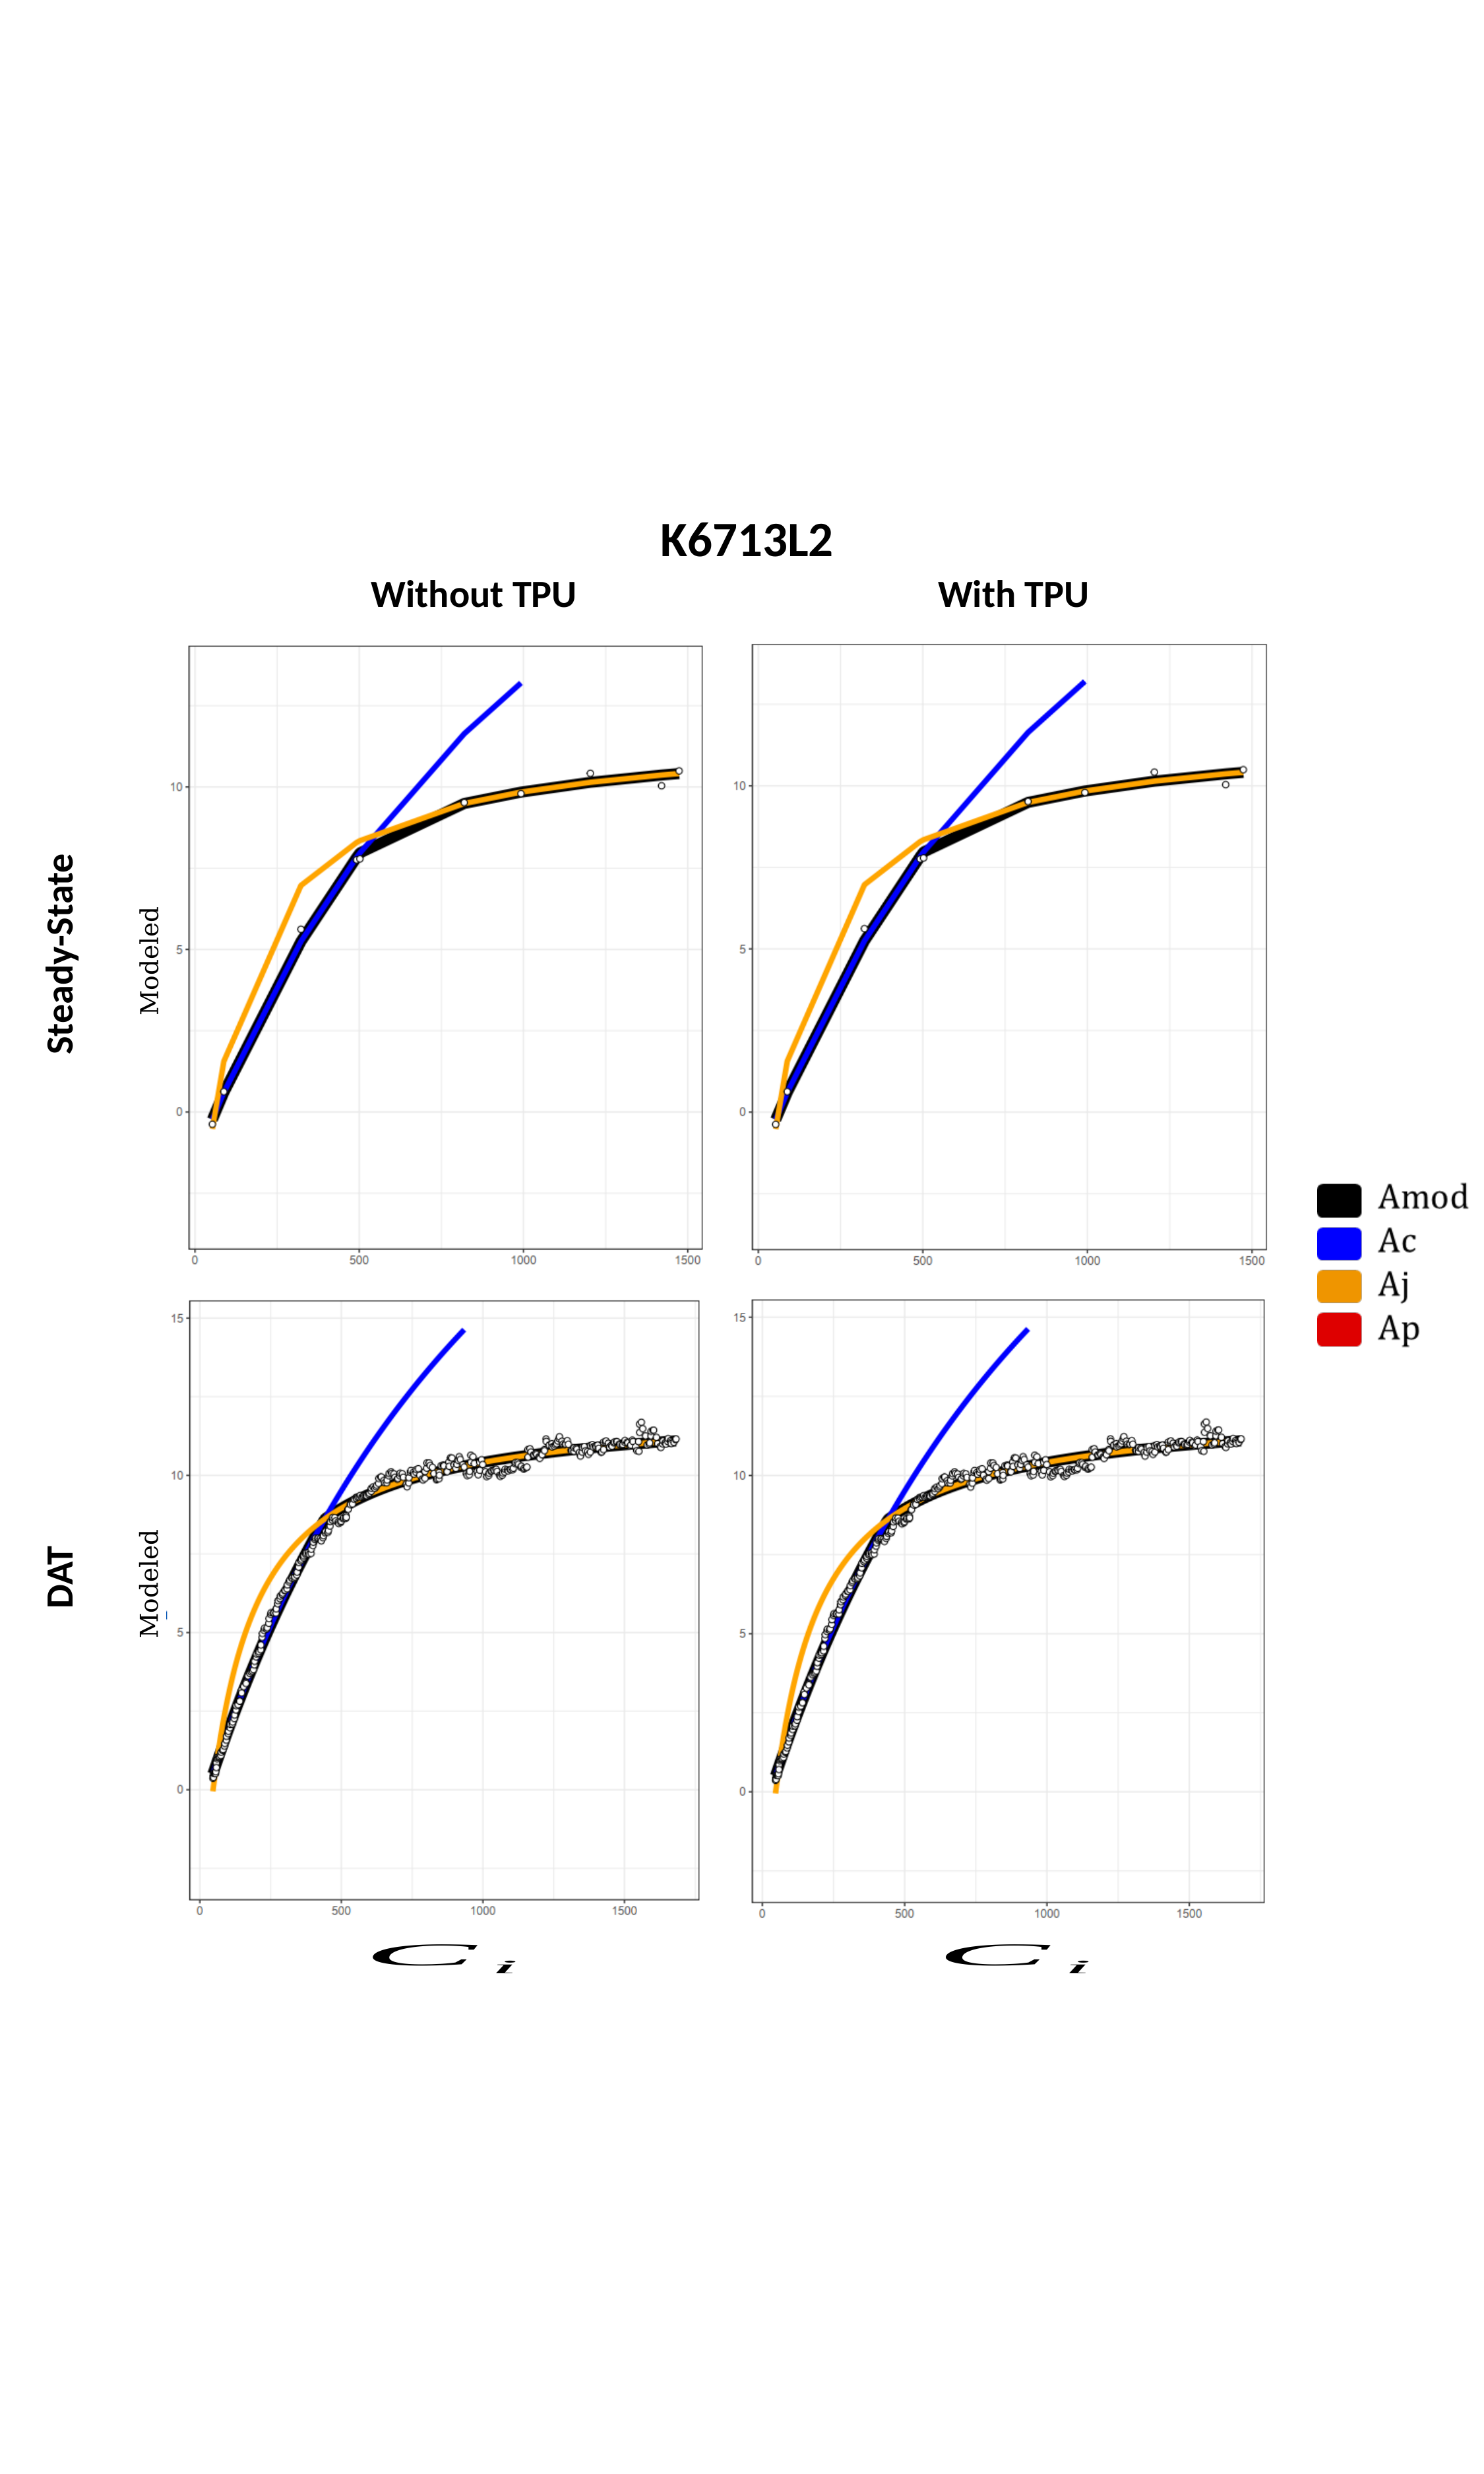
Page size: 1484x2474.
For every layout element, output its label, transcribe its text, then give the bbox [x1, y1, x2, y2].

text_box K6713L2 [594, 501, 900, 571]
picture [731, 641, 1271, 1266]
text_box Modeled A [128, 1506, 166, 1649]
text_box Modeled A [128, 883, 168, 1025]
picture [731, 1298, 1270, 1920]
text_box With TPU [893, 563, 1134, 620]
picture [166, 1298, 704, 1920]
text_box Without TPU [321, 563, 627, 620]
picture [168, 644, 708, 1266]
text_box Steady-State [29, 802, 86, 1107]
picture [1317, 1161, 1484, 1370]
text_box DAT [29, 1517, 86, 1637]
